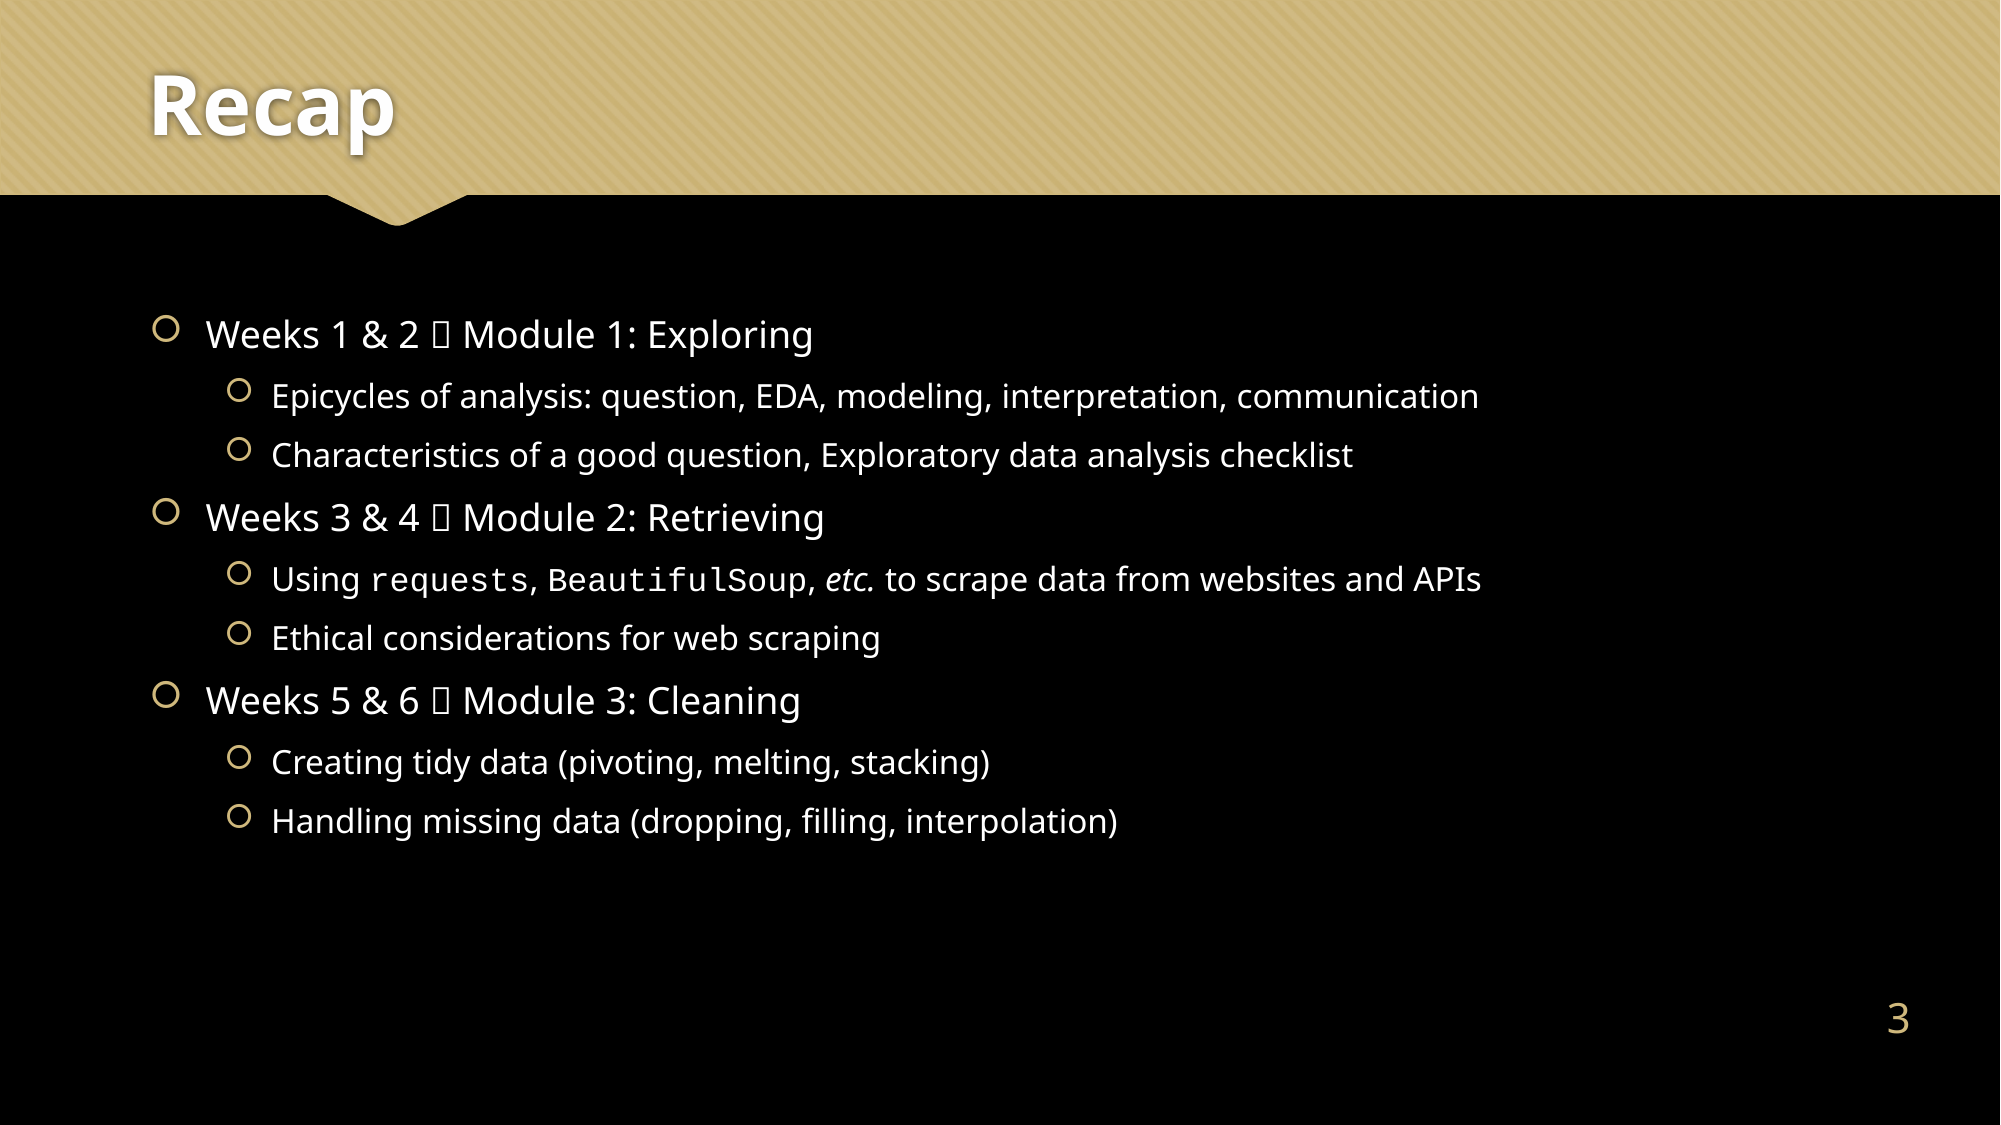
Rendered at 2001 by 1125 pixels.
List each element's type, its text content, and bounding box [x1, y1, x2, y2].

list Weeks 1 & 2  Module 1: Exploring Epicycles of analysis: question, EDA, modeling, interpretation, communication Characteristics of a good question, Exploratory data analysis checklist Weeks 3 & 4  Module 2: Retrieving Using requests, BeautifulSoup, etc. to scrape data from websites and APIs Ethical considerations for web scraping Weeks 5 & 6  Module 3: Cleaning Creating tidy data (pivoting, melting, stacking) Handling missing data (dropping, filling, interpolation) [134, 233, 1866, 983]
slide_number 2 [1751, 970, 1926, 1051]
title Recap [132, 0, 1868, 160]
